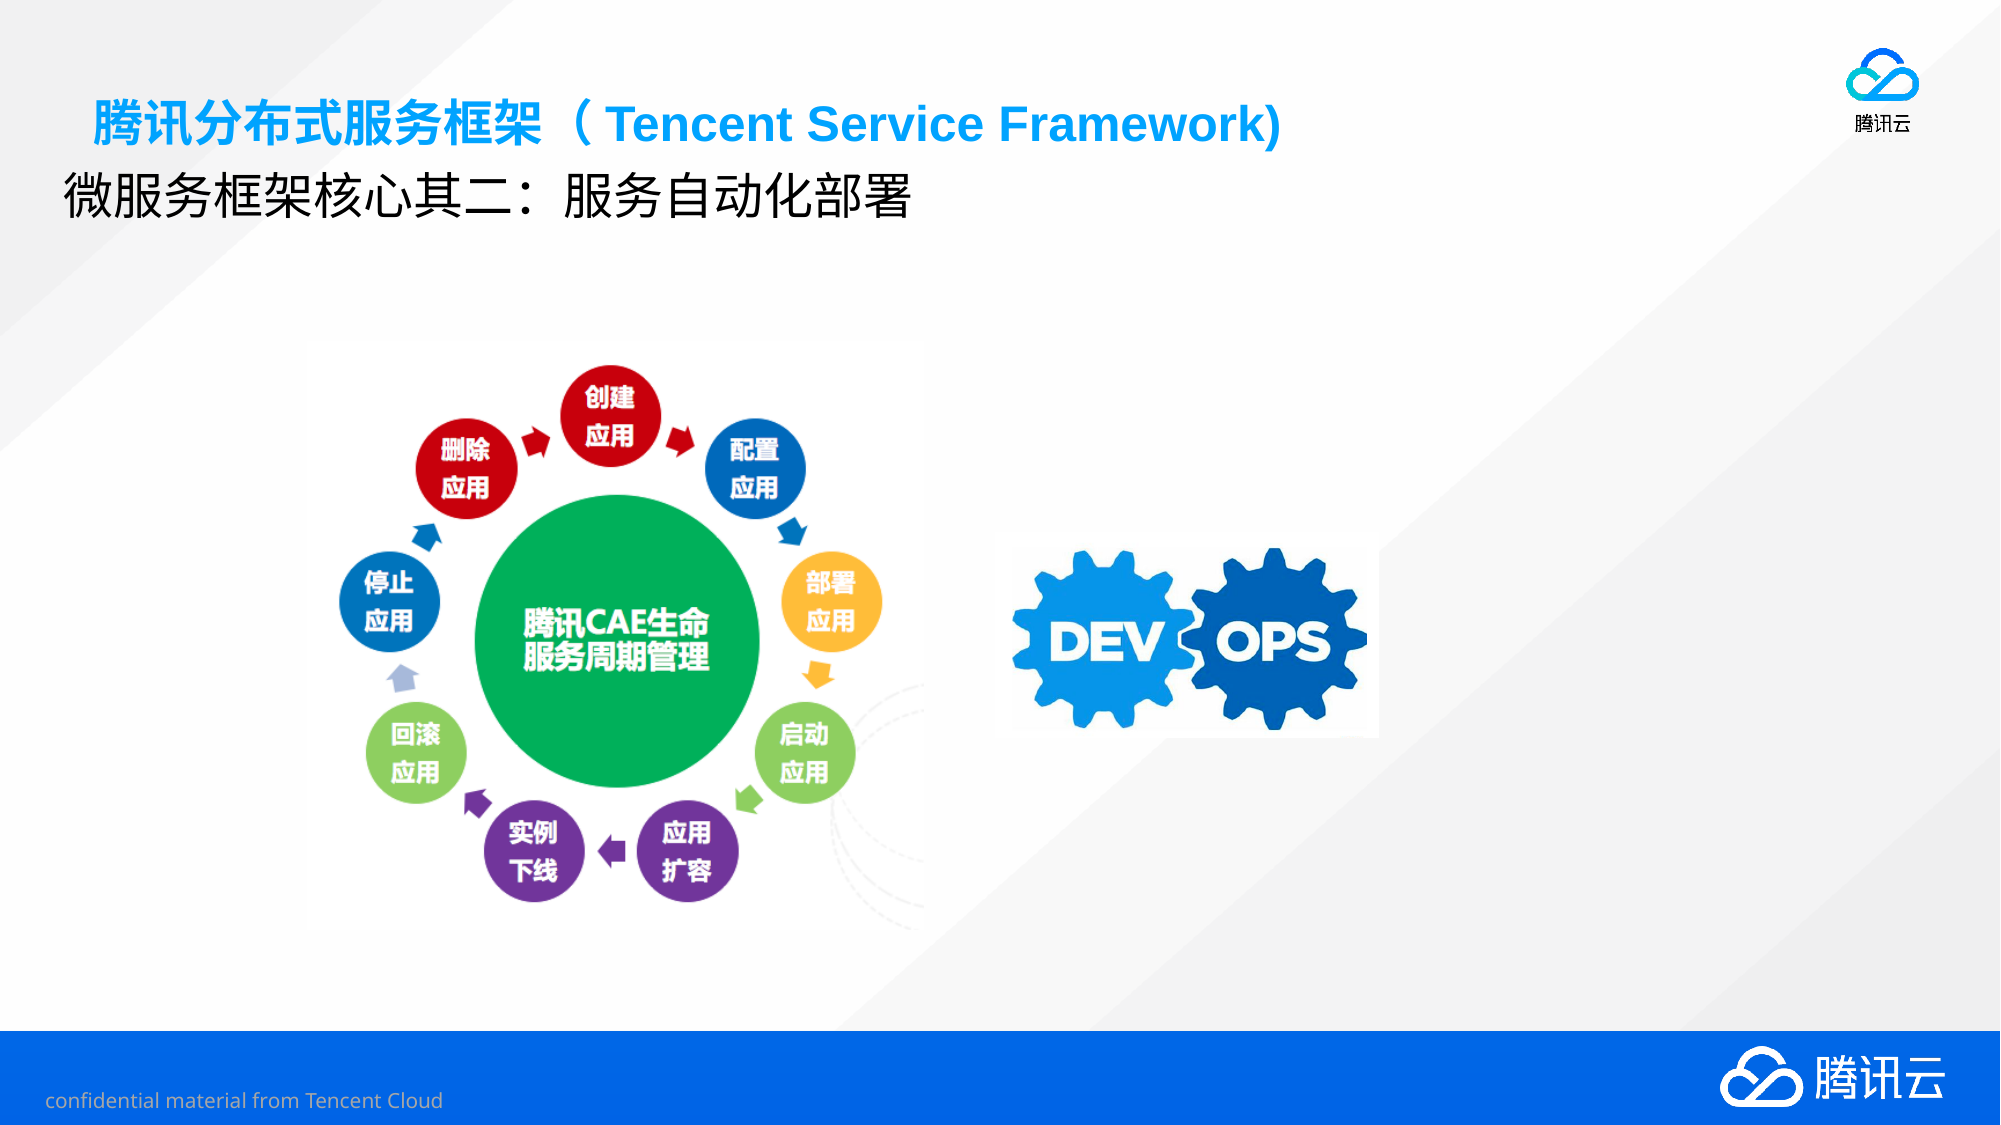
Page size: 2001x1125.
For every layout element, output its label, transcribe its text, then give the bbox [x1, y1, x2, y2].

picture [1720, 1046, 1945, 1107]
title 腾讯分布式服务框架（Tencent Service Framework) [78, 78, 1804, 172]
text_box 微服务框架核心其二：服务自动化部署 [55, 156, 1379, 232]
picture [0, 0, 2001, 1031]
